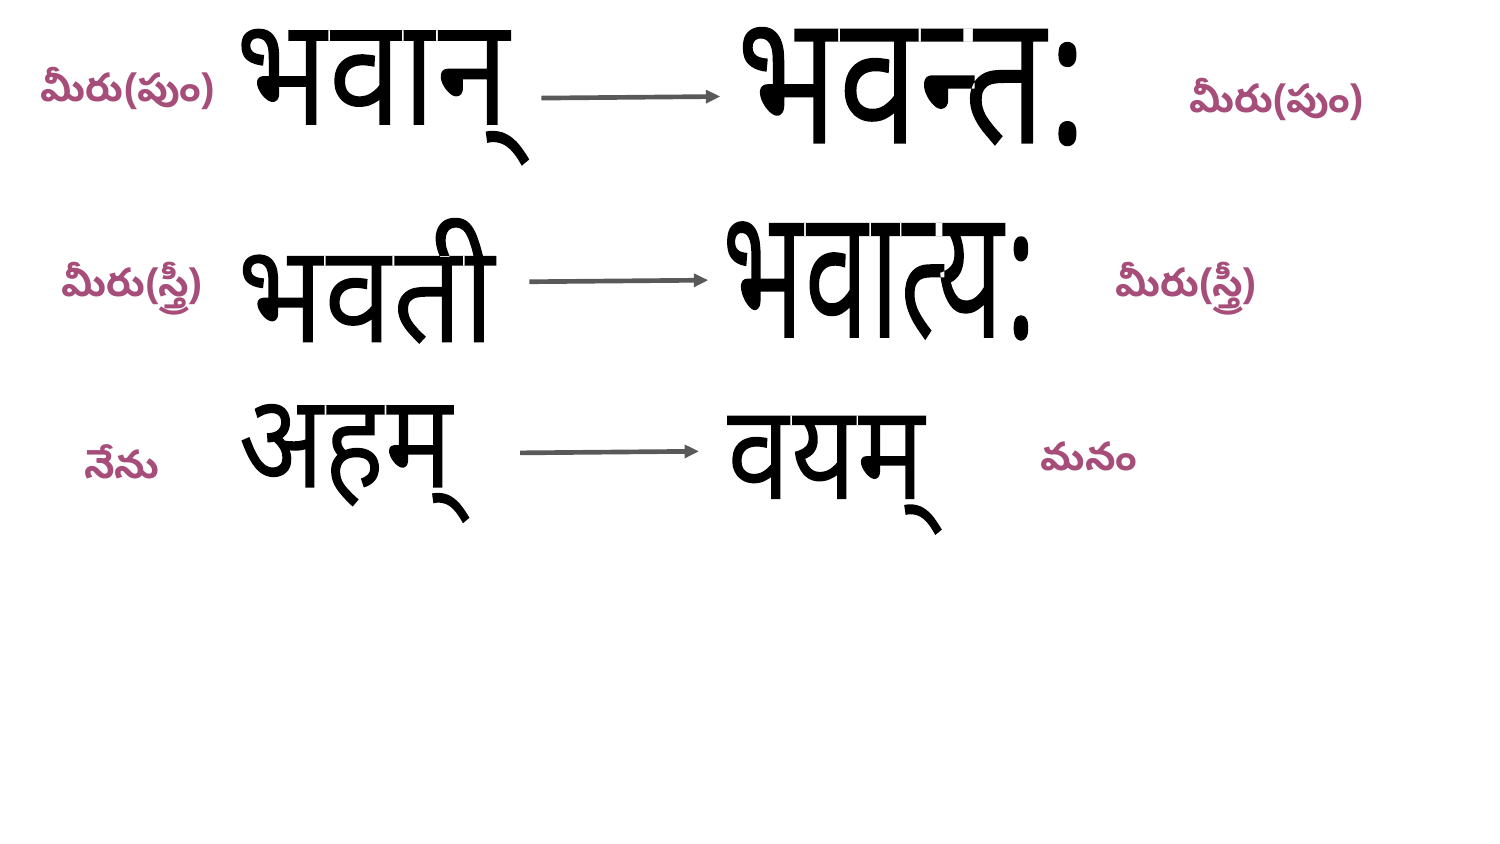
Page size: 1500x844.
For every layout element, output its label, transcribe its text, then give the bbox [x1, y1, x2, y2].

text_box మీరు(స్త్రీ) [0, 241, 265, 320]
text_box మీరు(పుం) [1121, 58, 1443, 136]
text_box మీరు(స్త్రీ) [1047, 241, 1336, 320]
text_box మీరు(పుం) [9, 47, 246, 125]
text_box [519, 450, 699, 454]
text_box నేను [23, 424, 232, 502]
text_box మనం [987, 415, 1203, 494]
